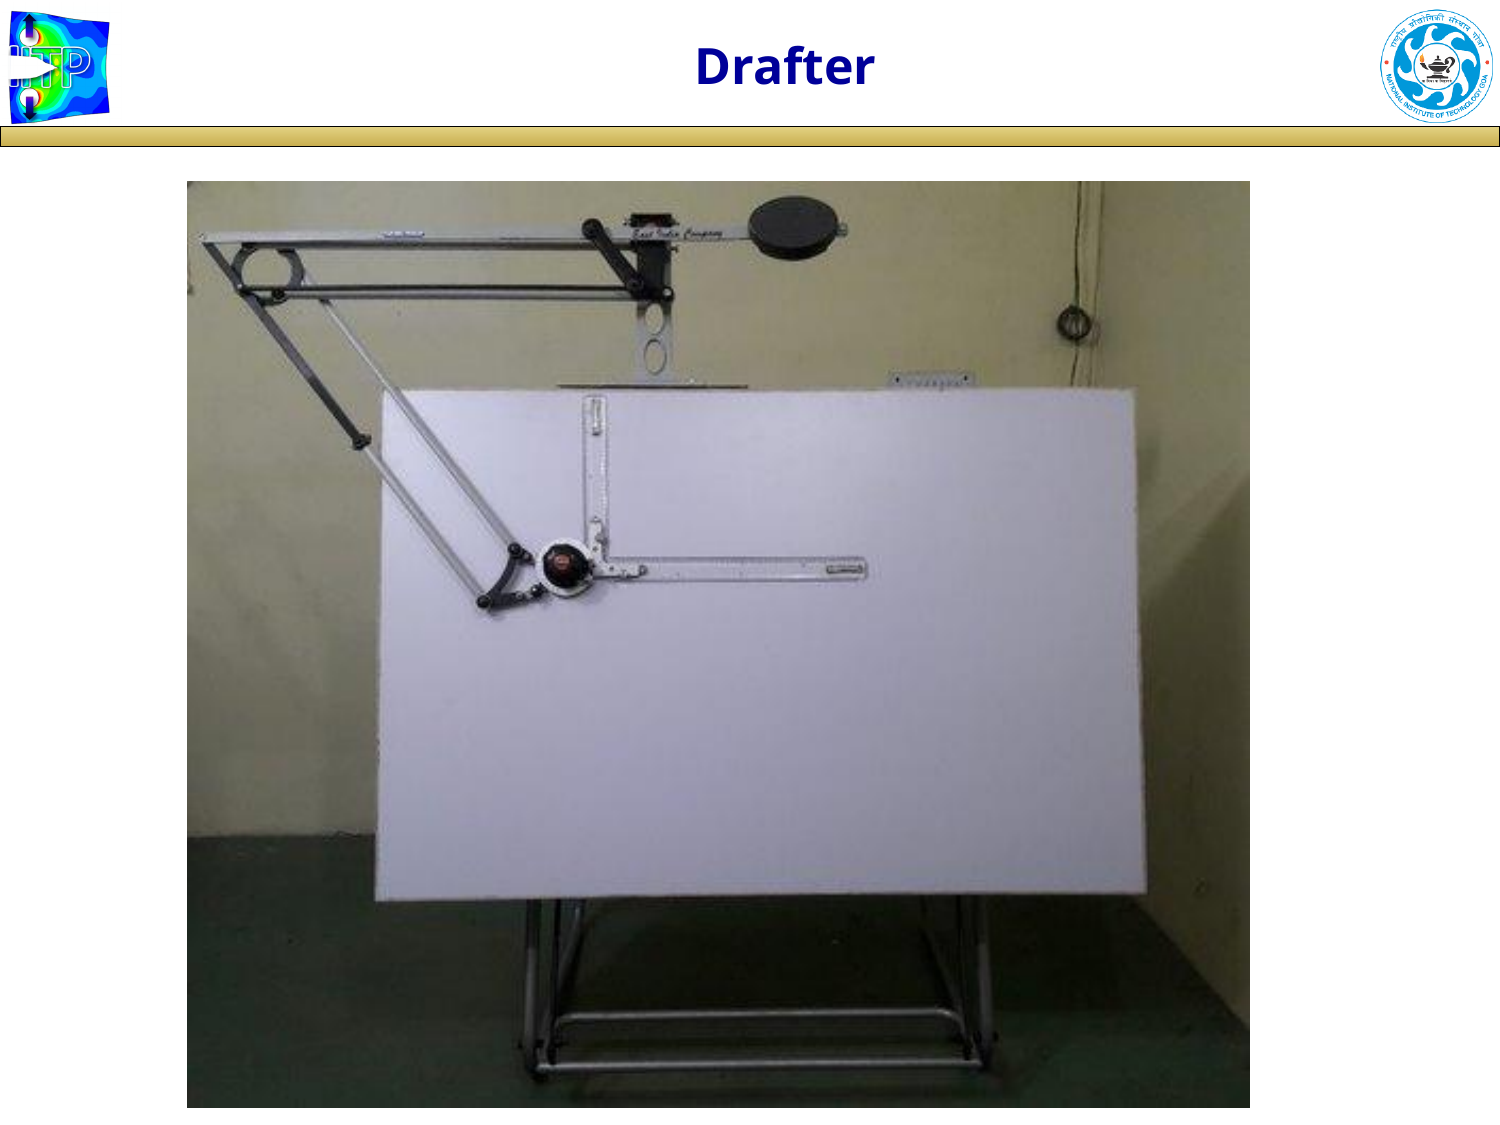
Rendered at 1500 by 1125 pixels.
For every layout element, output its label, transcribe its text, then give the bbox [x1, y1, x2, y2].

text_box [0, 126, 1500, 147]
picture [1379, 9, 1493, 123]
text_box Drafter [679, 26, 942, 103]
picture [187, 181, 1251, 1109]
picture [1, 1, 122, 130]
